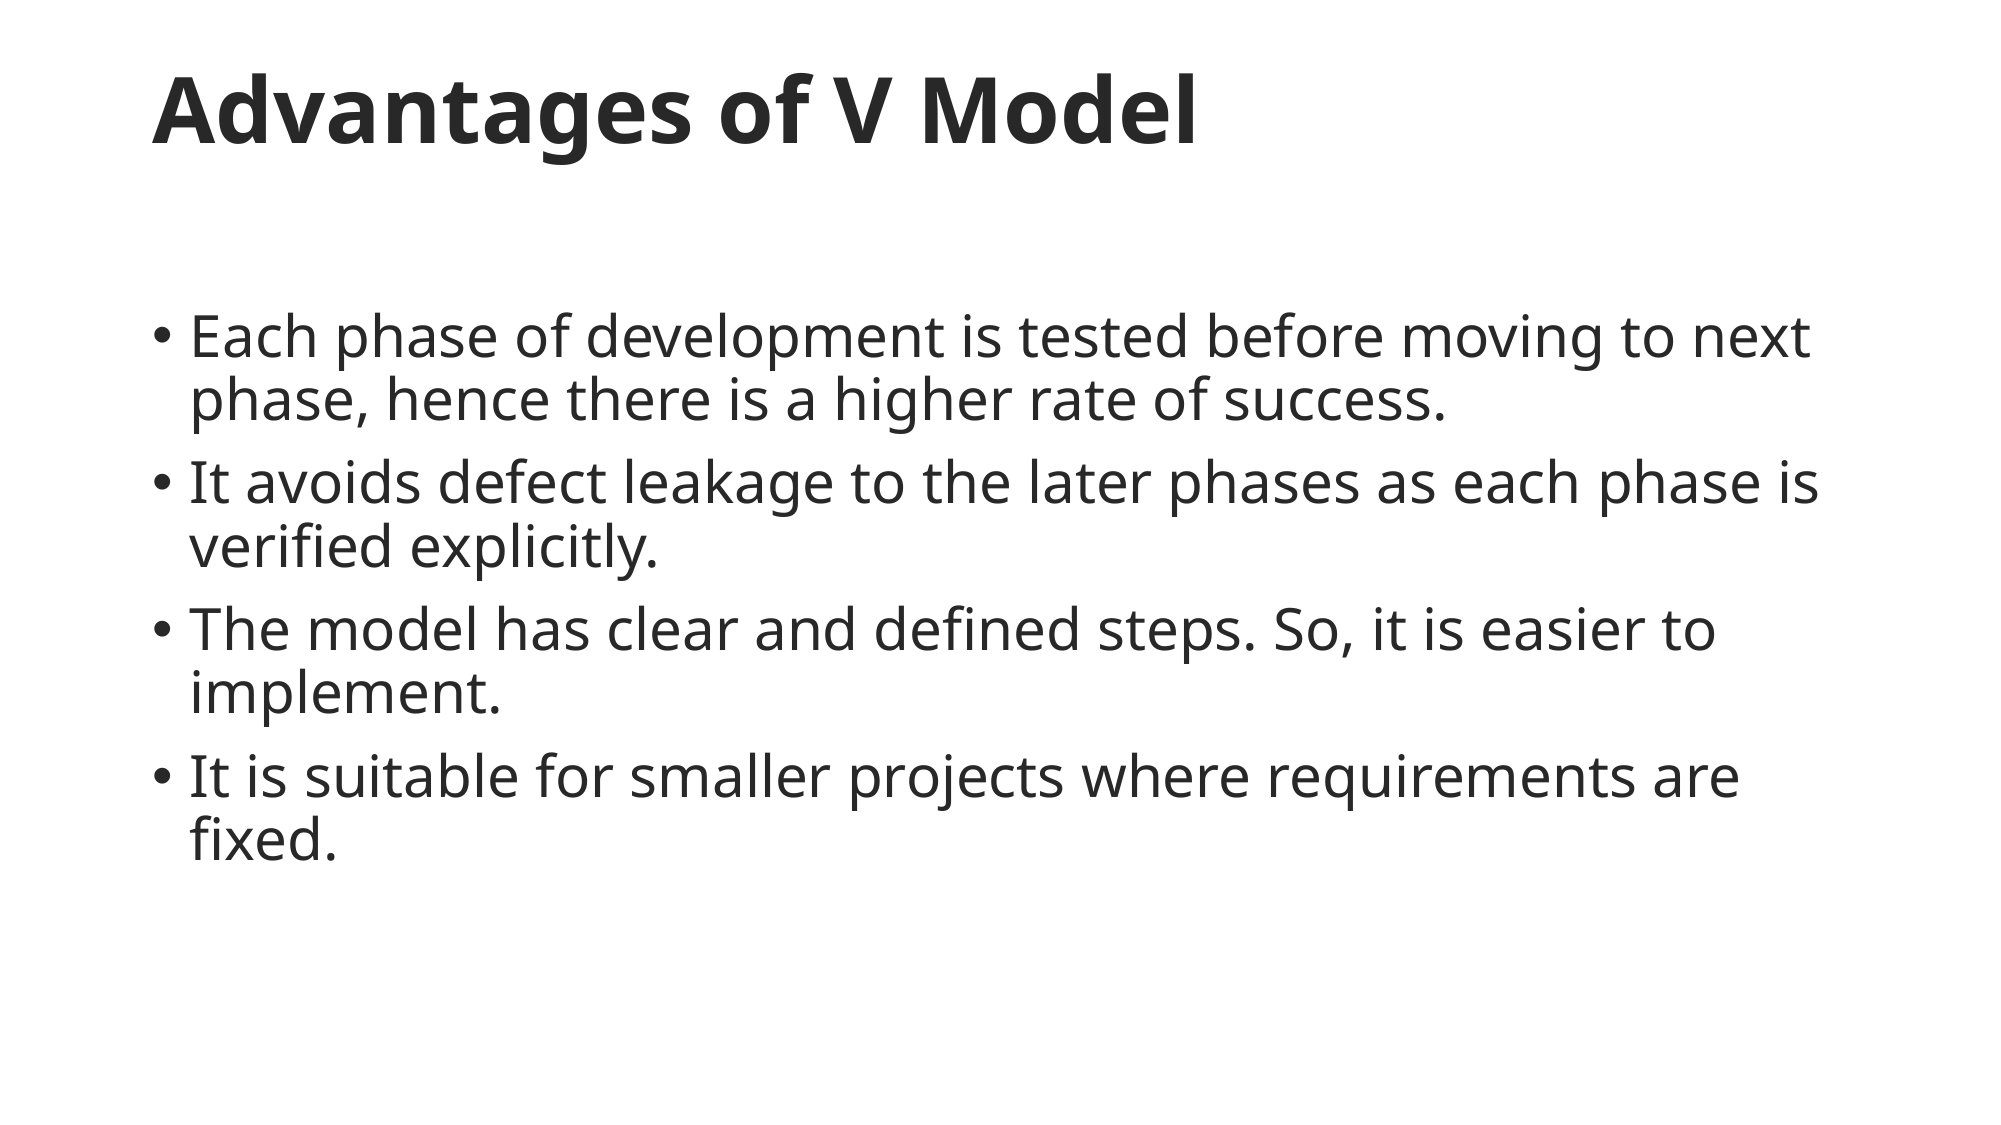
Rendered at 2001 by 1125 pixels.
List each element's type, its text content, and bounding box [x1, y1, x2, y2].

list Each phase of development is tested before moving to next phase, hence there is a higher rate of success. It avoids defect leakage to the later phases as each phase is verified explicitly. The model has clear and defined steps. So, it is easier to implement. It is suitable for smaller projects where requirements are fixed. [137, 299, 1863, 1014]
title Advantages of V Model [137, 59, 1863, 278]
